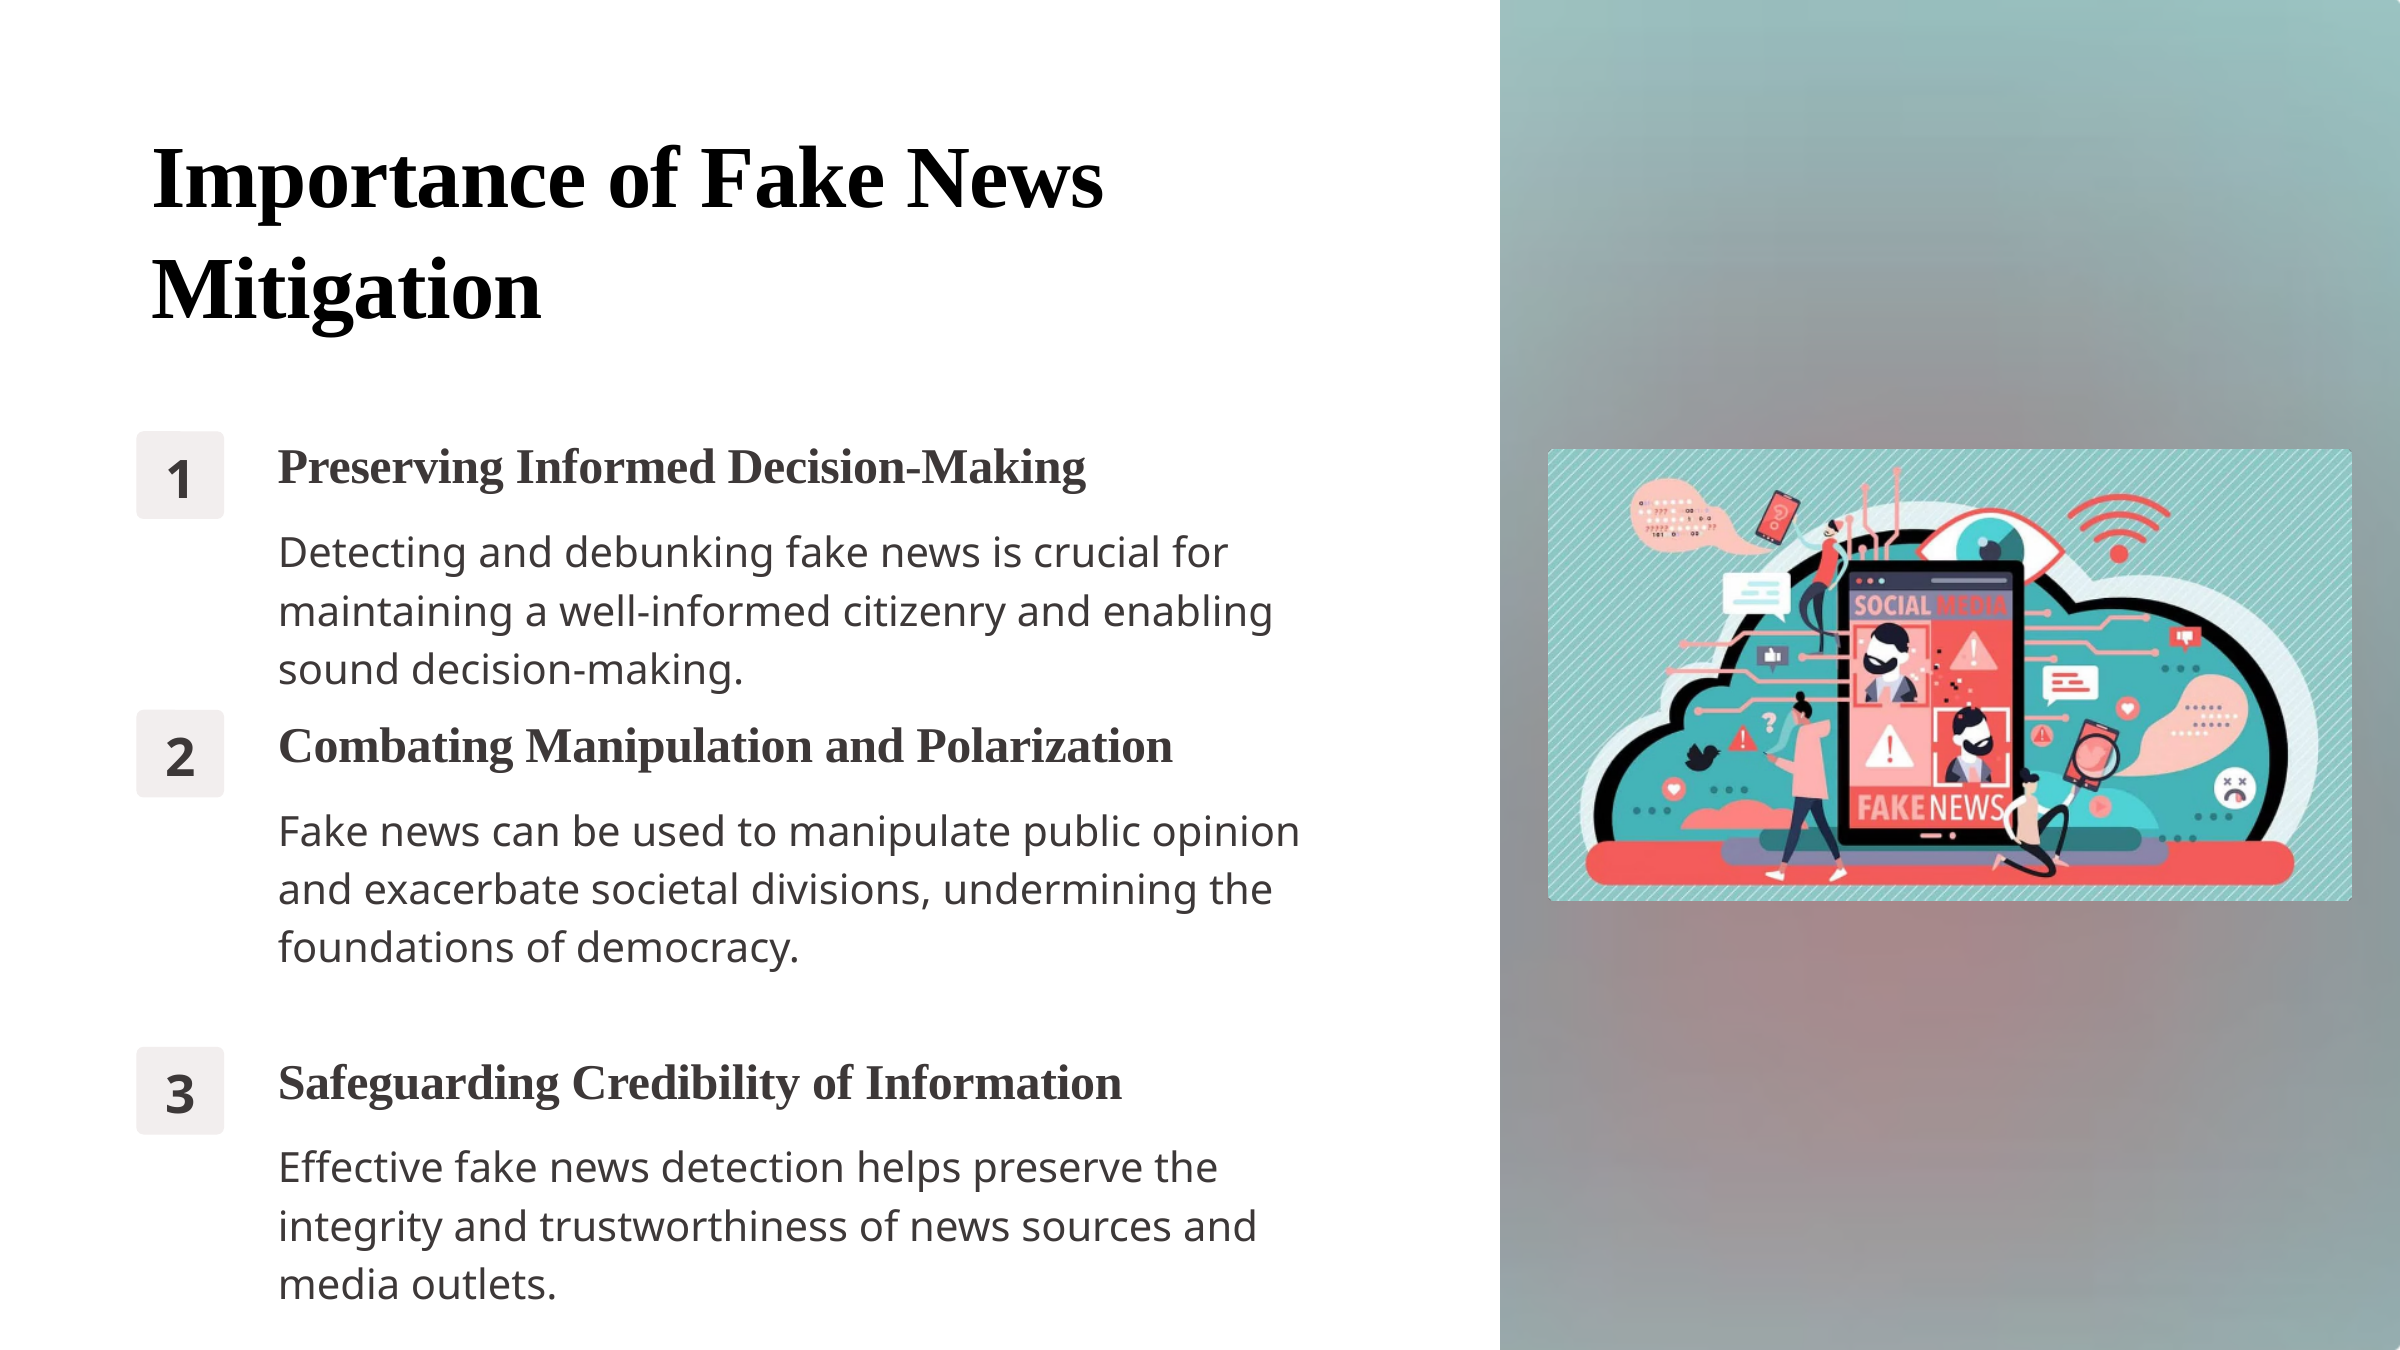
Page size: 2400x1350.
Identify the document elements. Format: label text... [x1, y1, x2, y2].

picture [1499, 0, 2400, 1350]
text_box 3 [164, 1063, 196, 1118]
text_box [136, 709, 225, 798]
text_box Detecting and debunking fake news is crucial for maintaining a well-informed citizenry and enabling sound decision-making. [263, 510, 1364, 627]
text_box Effective fake news detection helps preserve the integrity and trustworthiness of news sources and media outlets. [263, 1125, 1364, 1243]
text_box [0, 0, 1499, 1350]
text_box 1 [170, 448, 191, 502]
text_box Importance of Fake News Mitigation [136, 107, 1364, 329]
text_box Preserving Informed Decision-Making [263, 431, 1131, 487]
text_box Combating Manipulation and Polarization [263, 709, 1216, 766]
text_box Safeguarding Credibility of Information [263, 1046, 1158, 1103]
text_box [136, 1046, 225, 1135]
text_box 2 [164, 727, 196, 781]
text_box Fake news can be used to manipulate public opinion and exacerbate societal divisions, undermining the foundations of democracy. [263, 788, 1364, 964]
text_box [136, 431, 225, 519]
